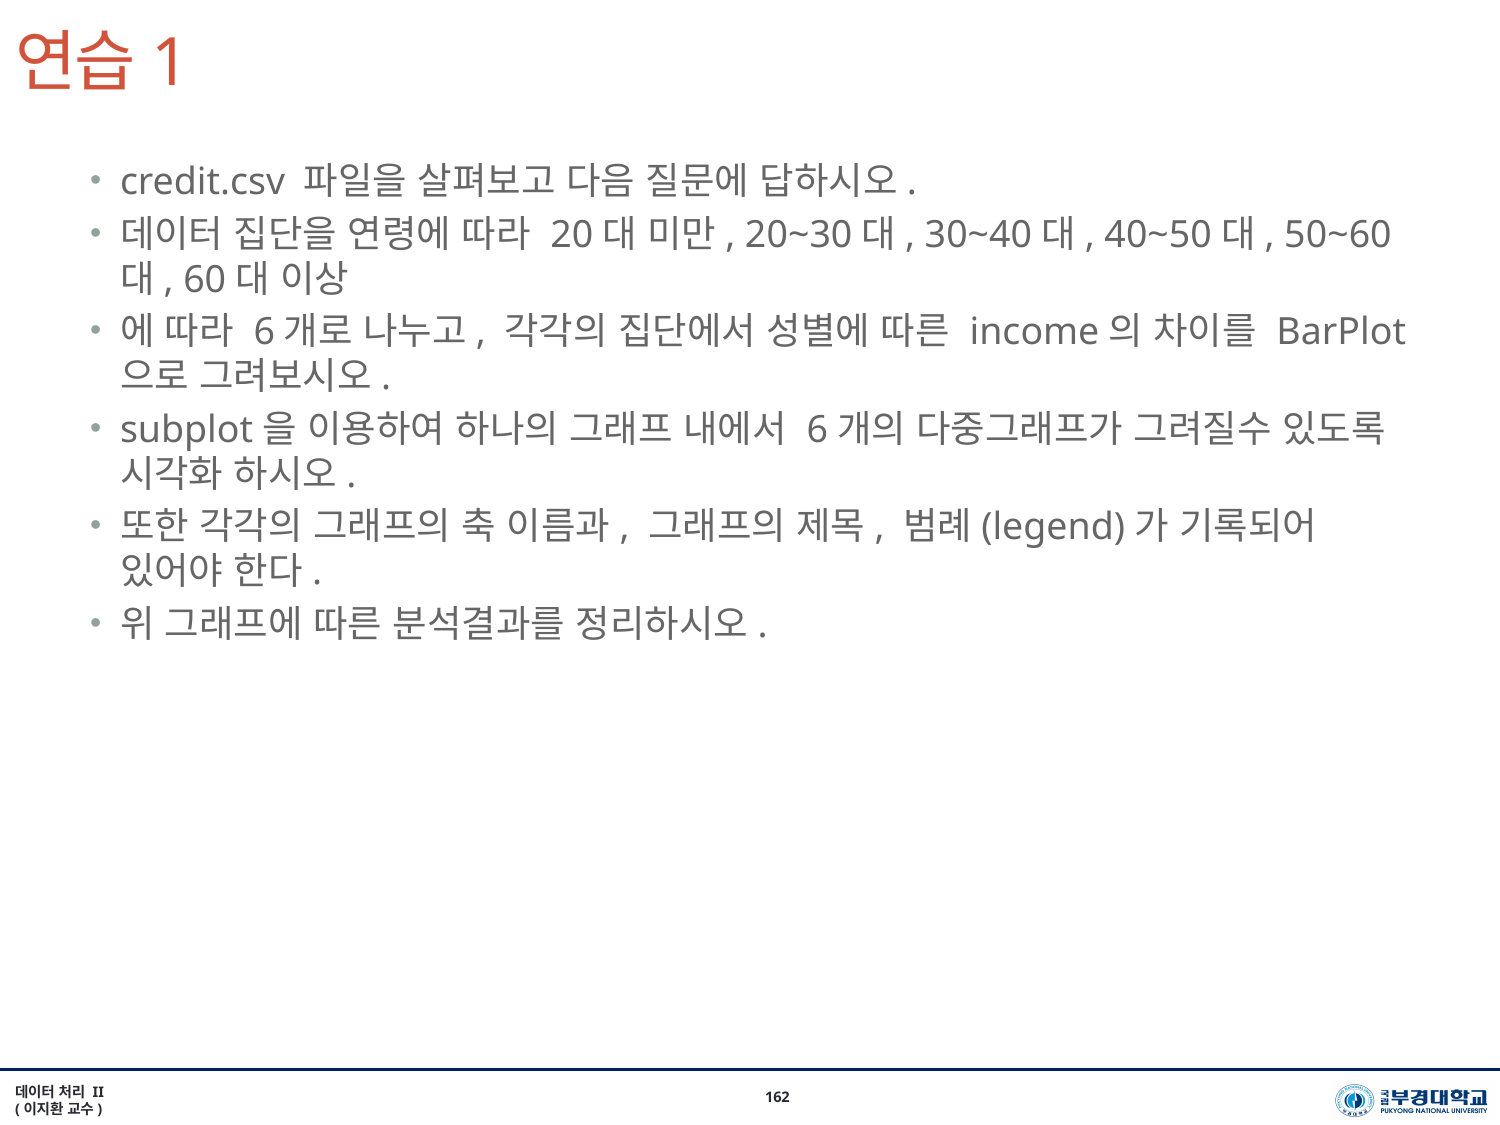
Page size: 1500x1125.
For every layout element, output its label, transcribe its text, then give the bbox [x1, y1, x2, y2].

picture [1330, 1079, 1495, 1121]
list credit.csv 파일을 살펴보고 다음 질문에 답하시오. 데이터 집단을 연령에 따라 20대 미만, 20~30대, 30~40대, 40~50대, 50~60대, 60대 이상 에 따라 6개로 나누고, 각각의 집단에서 성별에 따른 income의 차이를 BarPlot으로 그려보시오. subplot을 이용하여 하나의 그래프 내에서 6개의 다중그래프가 그려질수 있도록 시각화 하시오. 또한 각각의 그래프의 축 이름과, 그래프의 제목, 범례(legend)가 기록되어 있어야 한다. 위 그래프에 따른 분석결과를 정리하시오. [75, 149, 1425, 1033]
title 연습1 [0, 1, 1500, 116]
slide_number 데이터 처리 II (이지환 교수) [0, 1082, 303, 1118]
